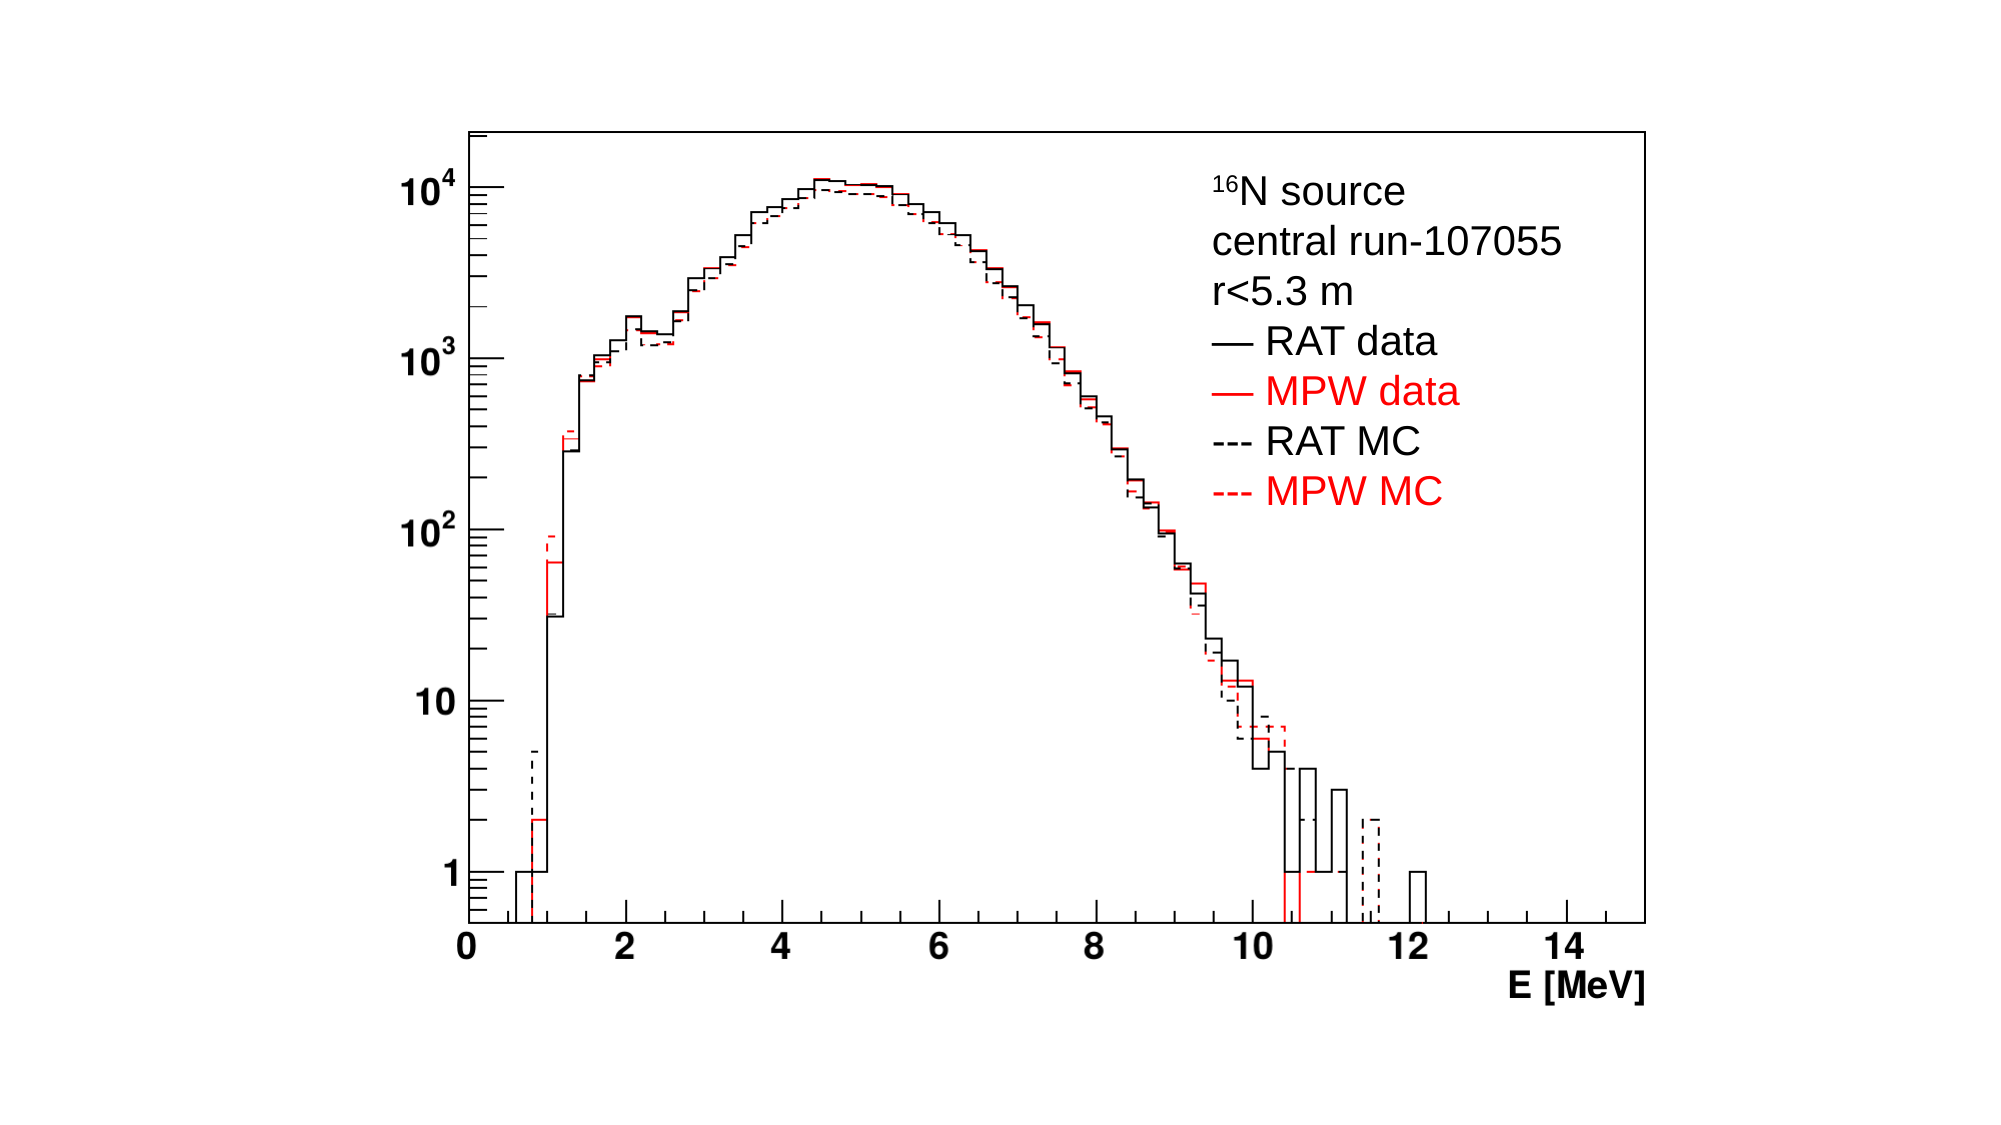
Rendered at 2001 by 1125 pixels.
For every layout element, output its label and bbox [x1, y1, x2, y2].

picture [385, 112, 1659, 1013]
